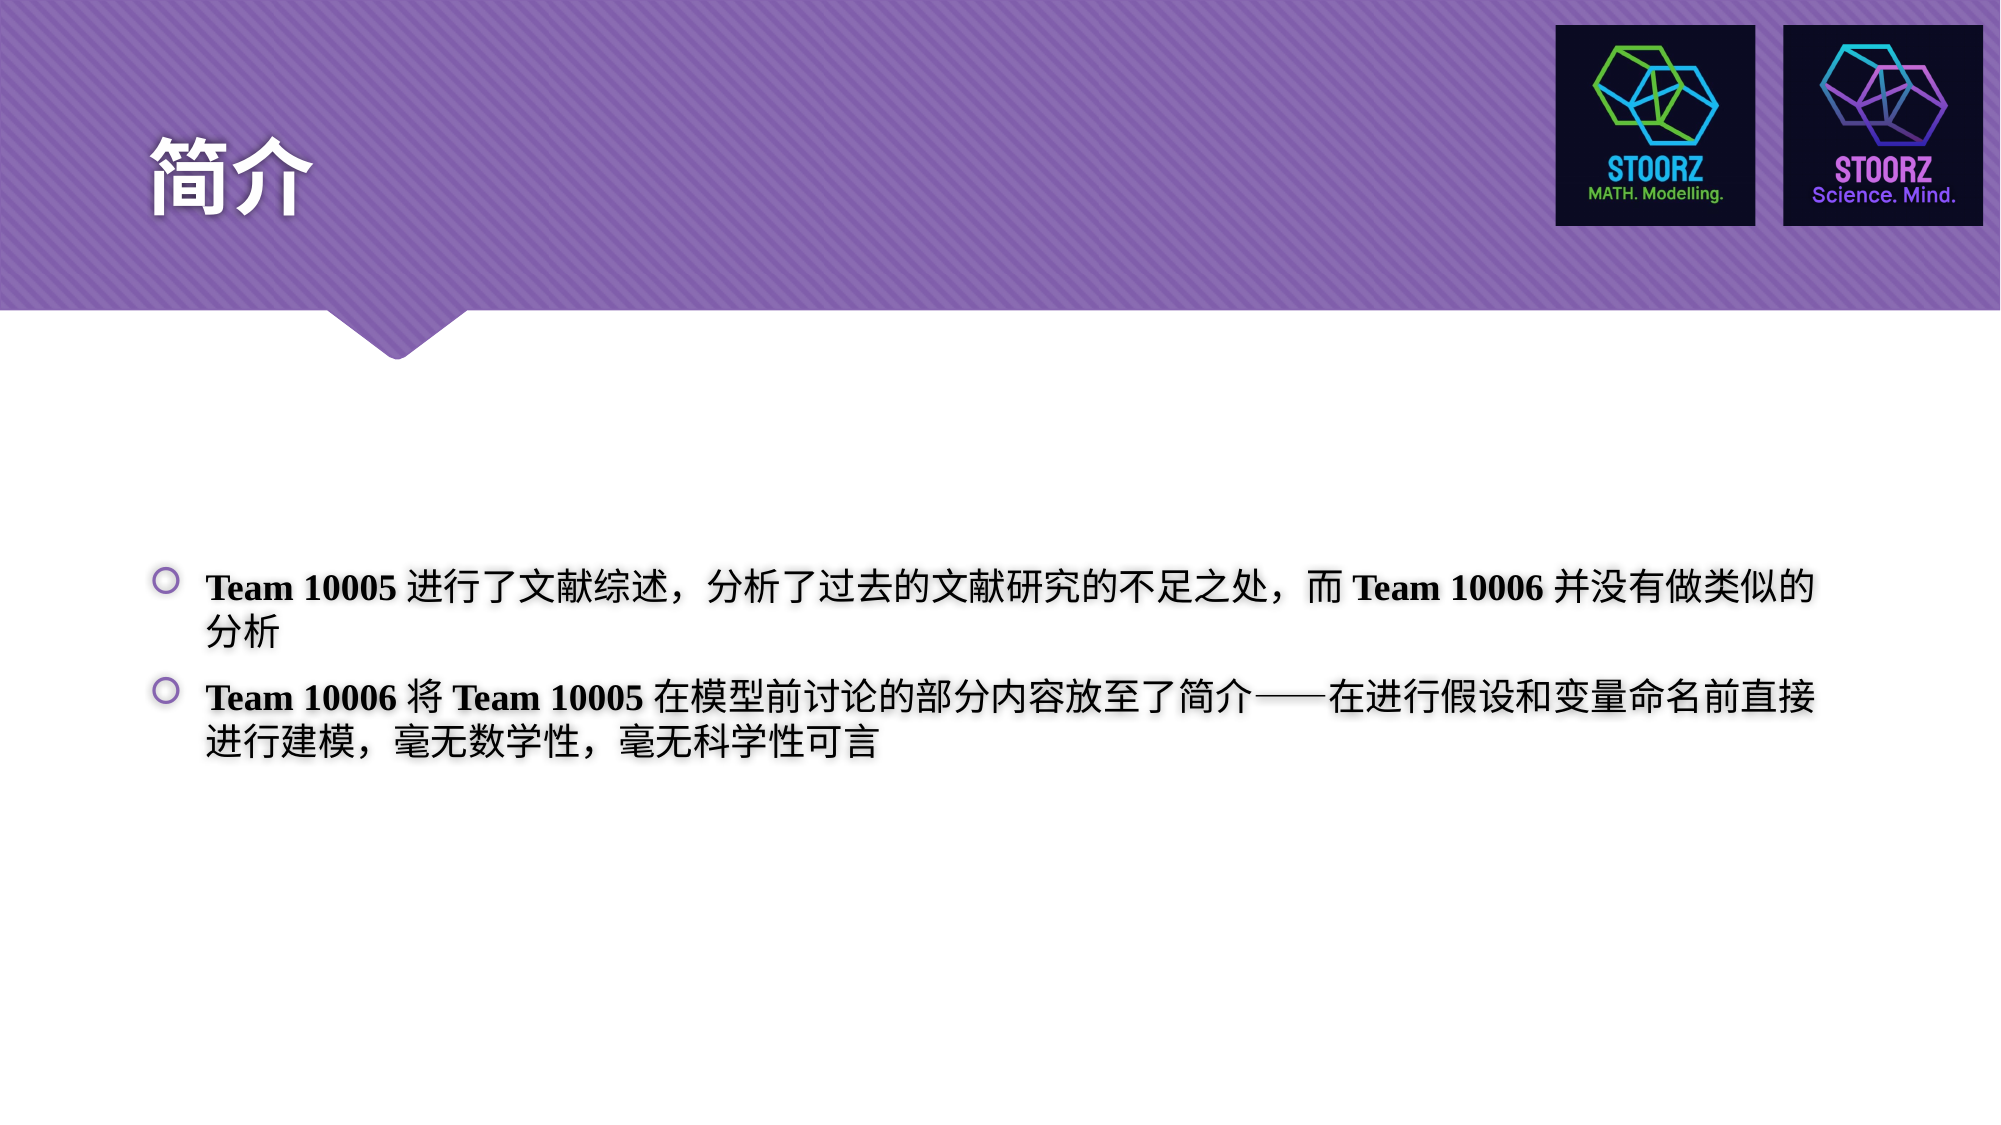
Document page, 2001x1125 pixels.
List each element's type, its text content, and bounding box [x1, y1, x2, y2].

list Team 10005进行了文献综述，分析了过去的文献研究的不足之处，而Team 10006并没有做类似的分析 Team 10006将Team 10005在模型前讨论的部分内容放至了简介——在进行假设和变量命名前直接进行建模，毫无数学性，毫无科学性可言 [134, 364, 1866, 962]
picture [1783, 25, 1984, 226]
picture [1555, 25, 1756, 226]
title 简介 [132, 73, 1868, 233]
